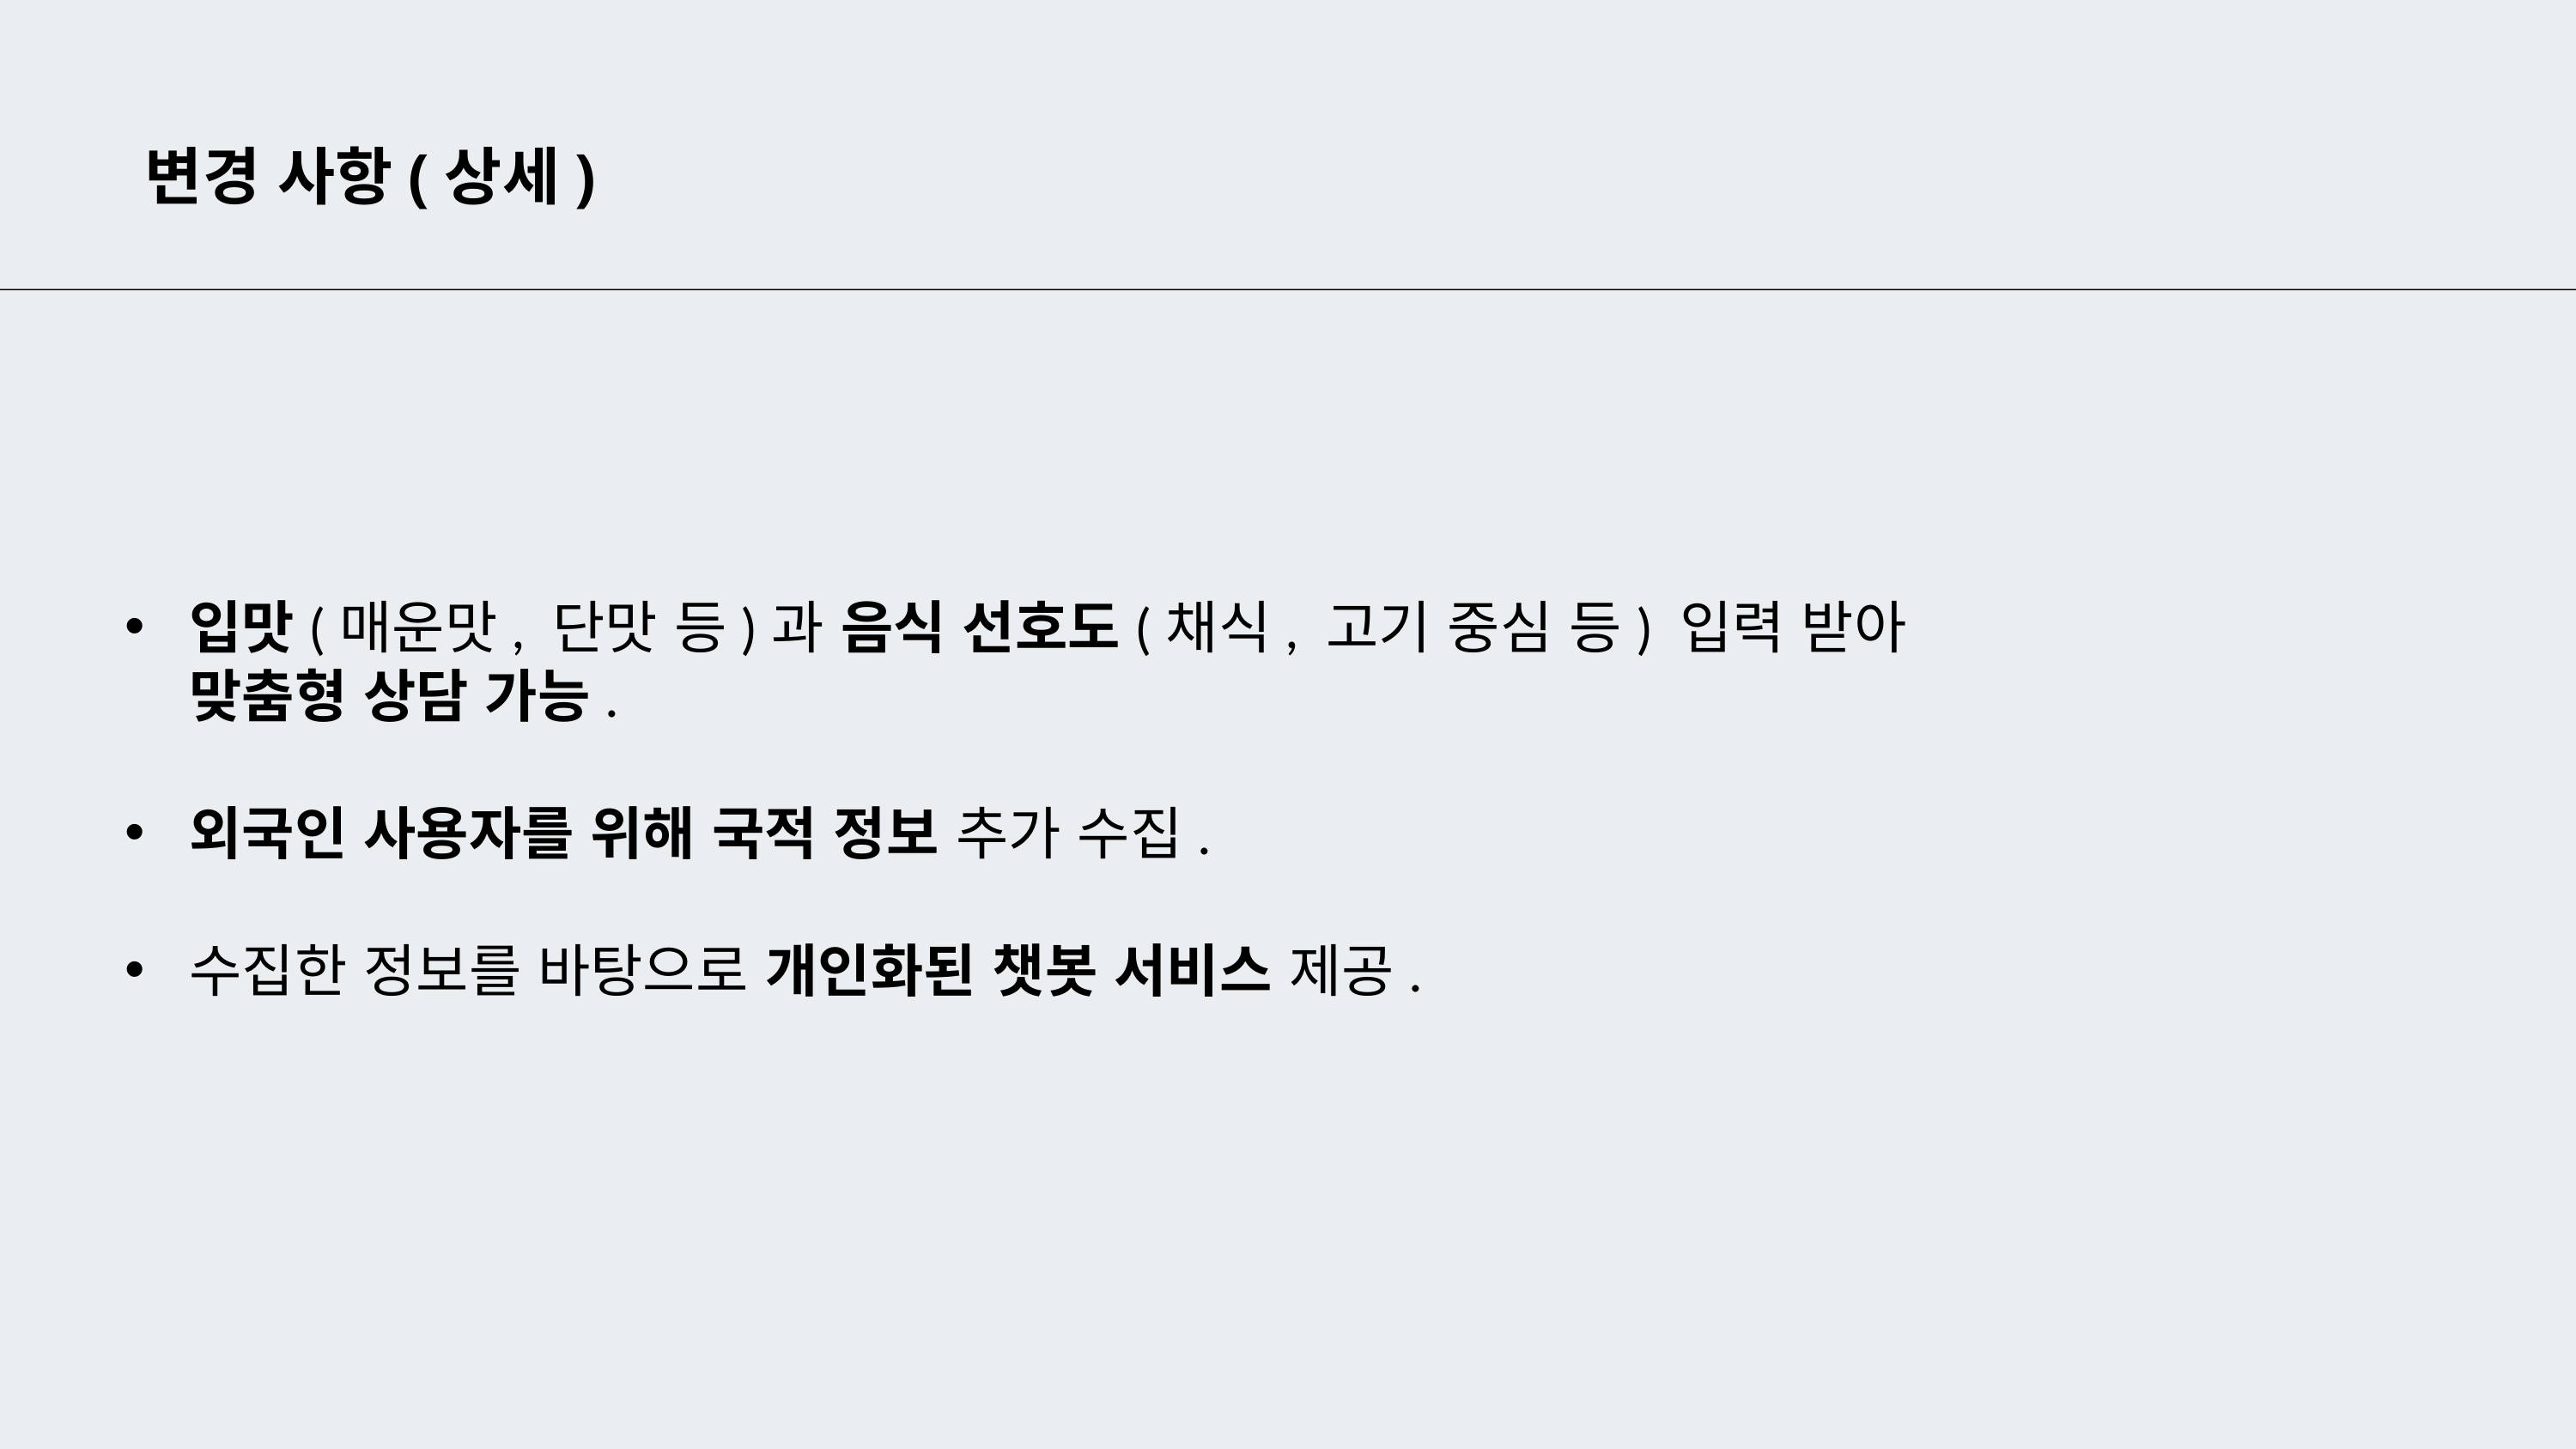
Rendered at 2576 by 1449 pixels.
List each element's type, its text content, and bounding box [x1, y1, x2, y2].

text_box 입맛(매운맛, 단맛 등)과 음식 선호도(채식, 고기 중심 등) 입력 받아 맞춤형 상담 가능. 외국인 사용자를 위해 국적 정보 추가 수집. 수집한 정보를 바탕으로 개인화된 챗봇 서비스 제공. [112, 585, 2023, 1009]
text_box 변경 사항(상세) [144, 136, 2018, 212]
